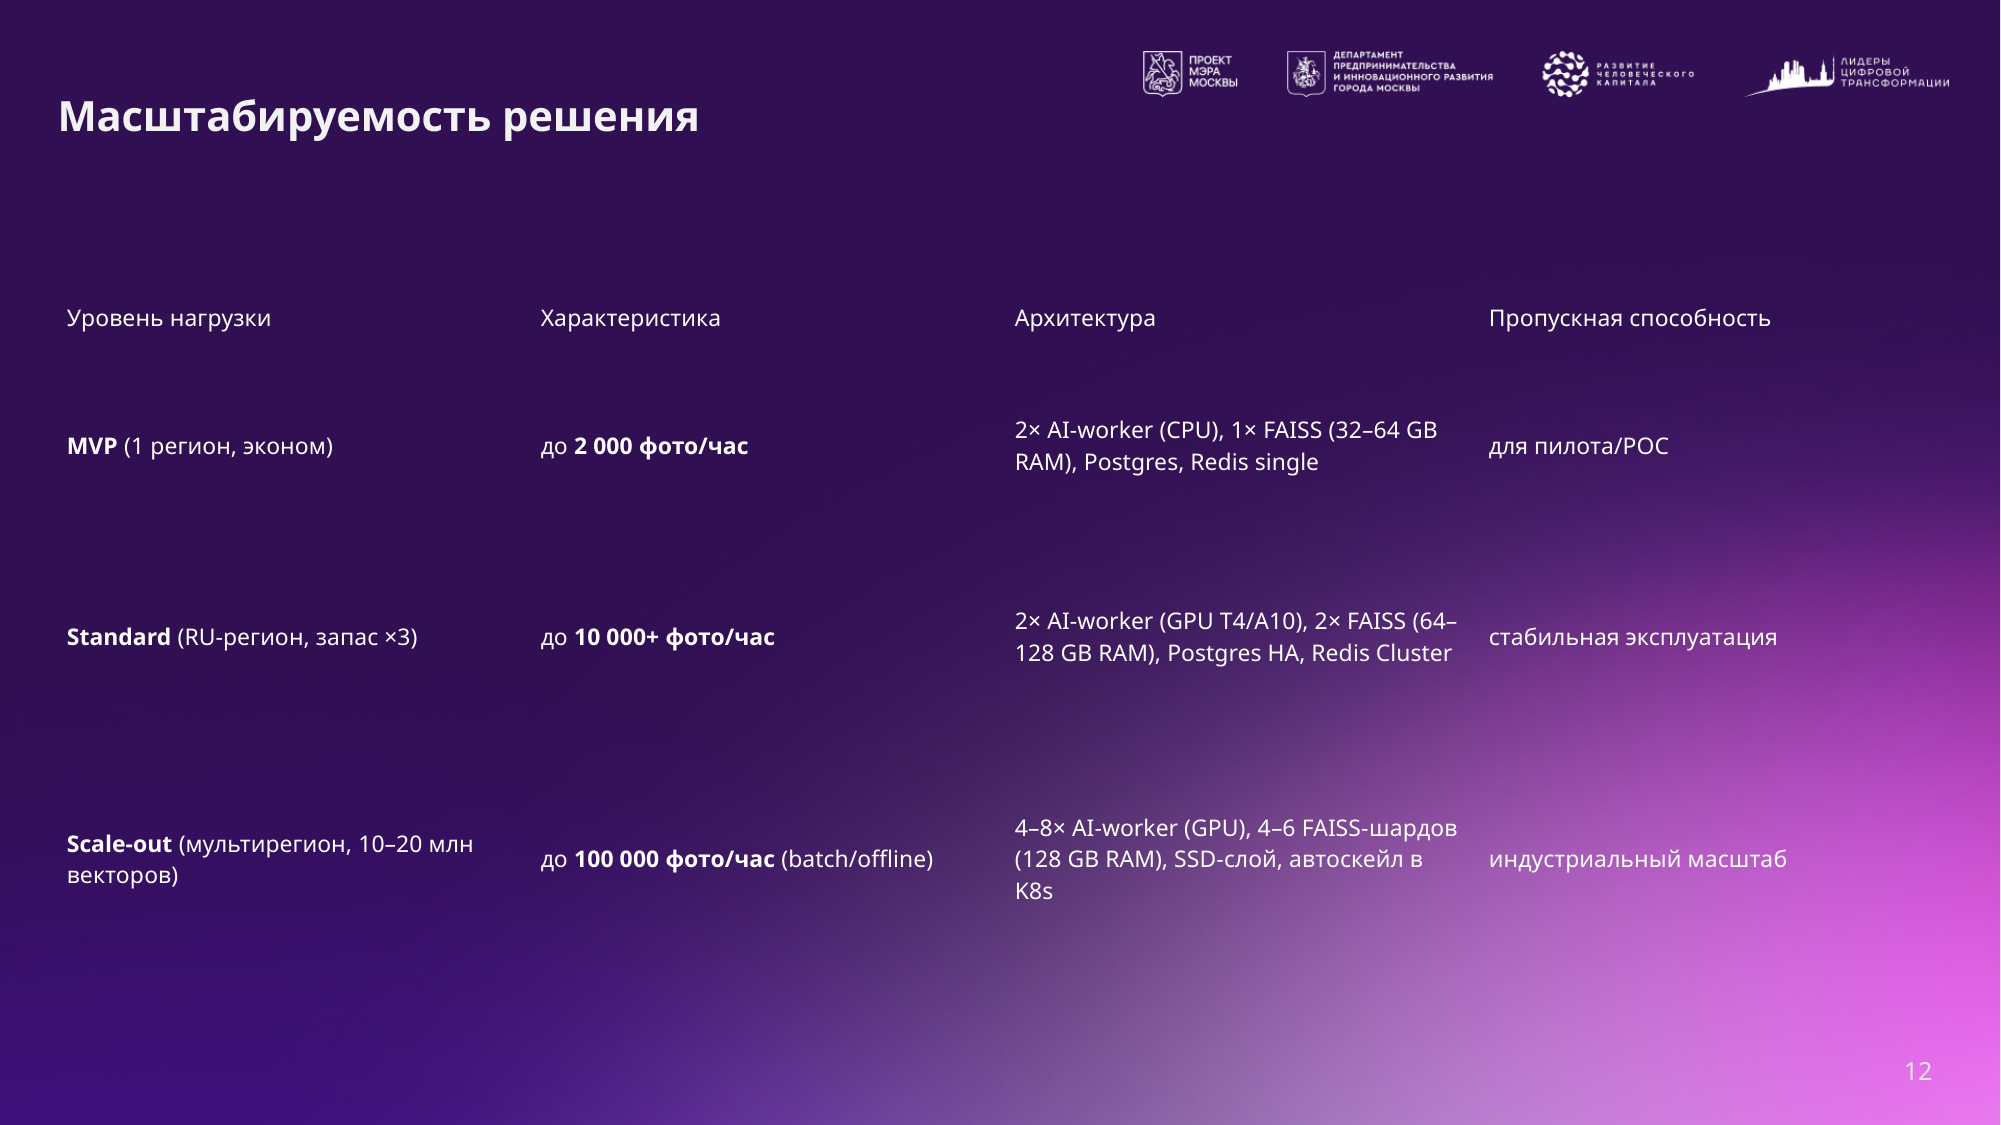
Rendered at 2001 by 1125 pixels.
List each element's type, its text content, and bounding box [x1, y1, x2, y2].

table_cell до 100 000 фото/час (batch/offline) [526, 748, 1000, 970]
table_cell 2× AI-worker (CPU), 1× FAISS (32–64 GB RAM), Postgres, Redis single [1000, 366, 1474, 525]
table_cell 4–8× AI-worker (GPU), 4–6 FAISS-шардов (128 GB RAM), SSD-слой, автоскейл в K8s [1000, 748, 1474, 970]
slide_number 12 [1872, 1042, 1964, 1103]
table_header Уровень нагрузки [52, 269, 526, 366]
table_cell 2× AI-worker (GPU T4/A10), 2× FAISS (64–128 GB RAM), Postgres HA, Redis Cluster [1000, 525, 1474, 748]
table_cell Standard (RU-регион, запас ×3) [52, 525, 526, 748]
table_cell до 2 000 фото/час [526, 366, 1000, 525]
table_cell MVP (1 регион, эконом) [52, 366, 526, 525]
table_cell стабильная эксплуатация [1474, 525, 1948, 748]
table_header Пропускная способность [1474, 269, 1948, 366]
picture [0, 0, 2001, 1125]
title Масштабируемость решения [42, 85, 1661, 148]
table_header Архитектура [1000, 269, 1474, 366]
table_header Характеристика [526, 269, 1000, 366]
table_cell Scale-out (мультирегион, 10–20 млн векторов) [52, 748, 526, 970]
table_cell для пилота/POC [1474, 366, 1948, 525]
table_cell индустриальный масштаб [1474, 748, 1948, 970]
table_cell до 10 000+ фото/час [526, 525, 1000, 748]
